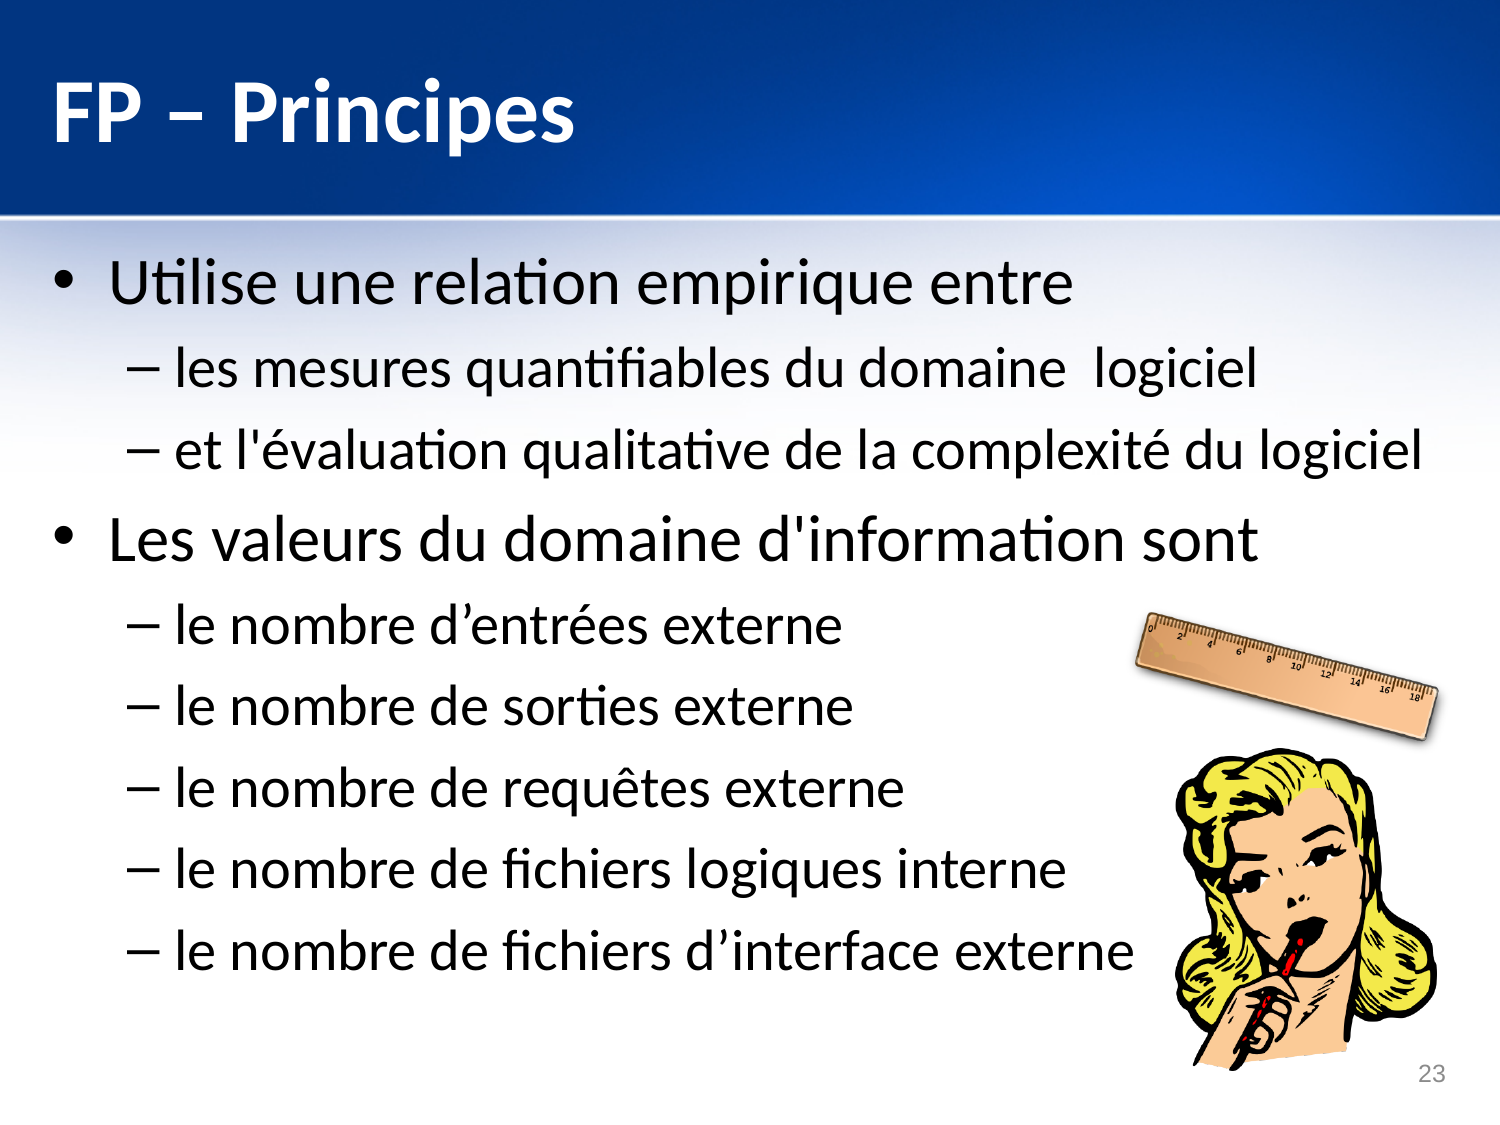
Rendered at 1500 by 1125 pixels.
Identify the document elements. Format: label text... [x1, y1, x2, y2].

picture [0, 0, 1500, 1125]
list Utilise une relation empirique entre les mesures quantifiables du domaine logiciel et l'évaluation qualitative de la complexité du logiciel Les valeurs du domaine d'information sont le nombre d’entrées externe le nombre de sorties externe le nombre de requêtes externe le nombre de fichiers logiques interne le nombre de fichiers d’interface externe [37, 230, 1463, 1031]
title FP – Principes [37, 12, 1225, 200]
slide_number 23 [1111, 1042, 1462, 1103]
